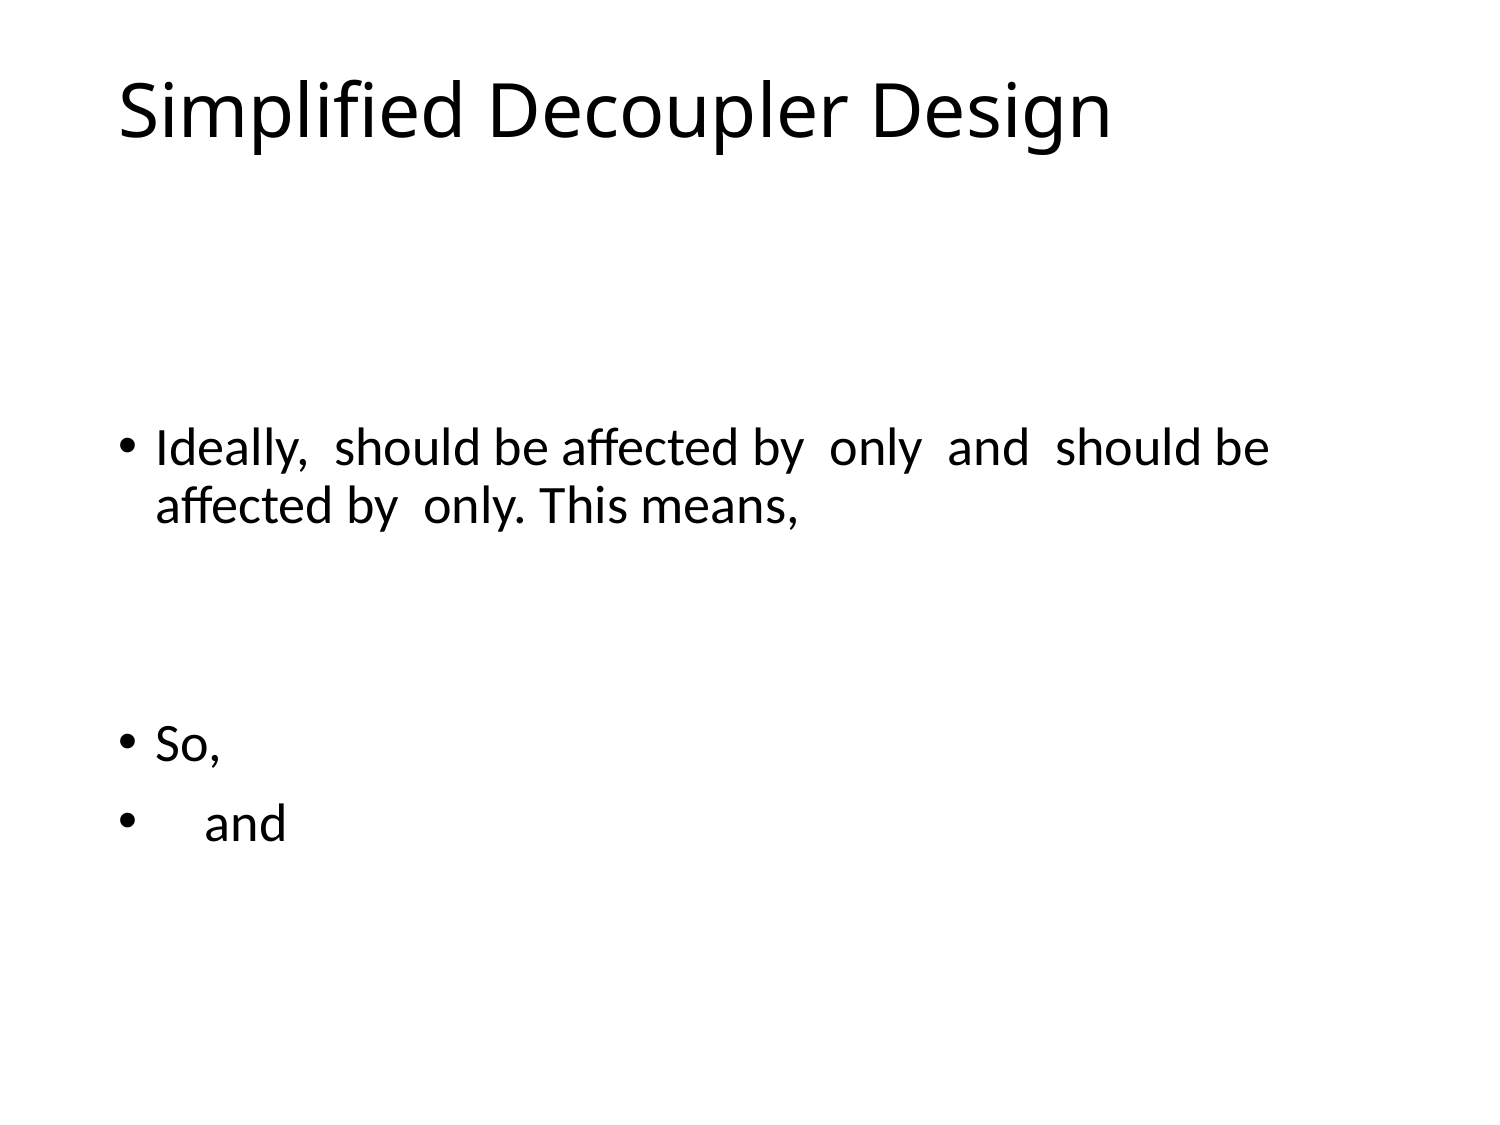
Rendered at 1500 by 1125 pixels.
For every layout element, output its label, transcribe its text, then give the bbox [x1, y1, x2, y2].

title Simplified Decoupler Design [103, 59, 1397, 167]
